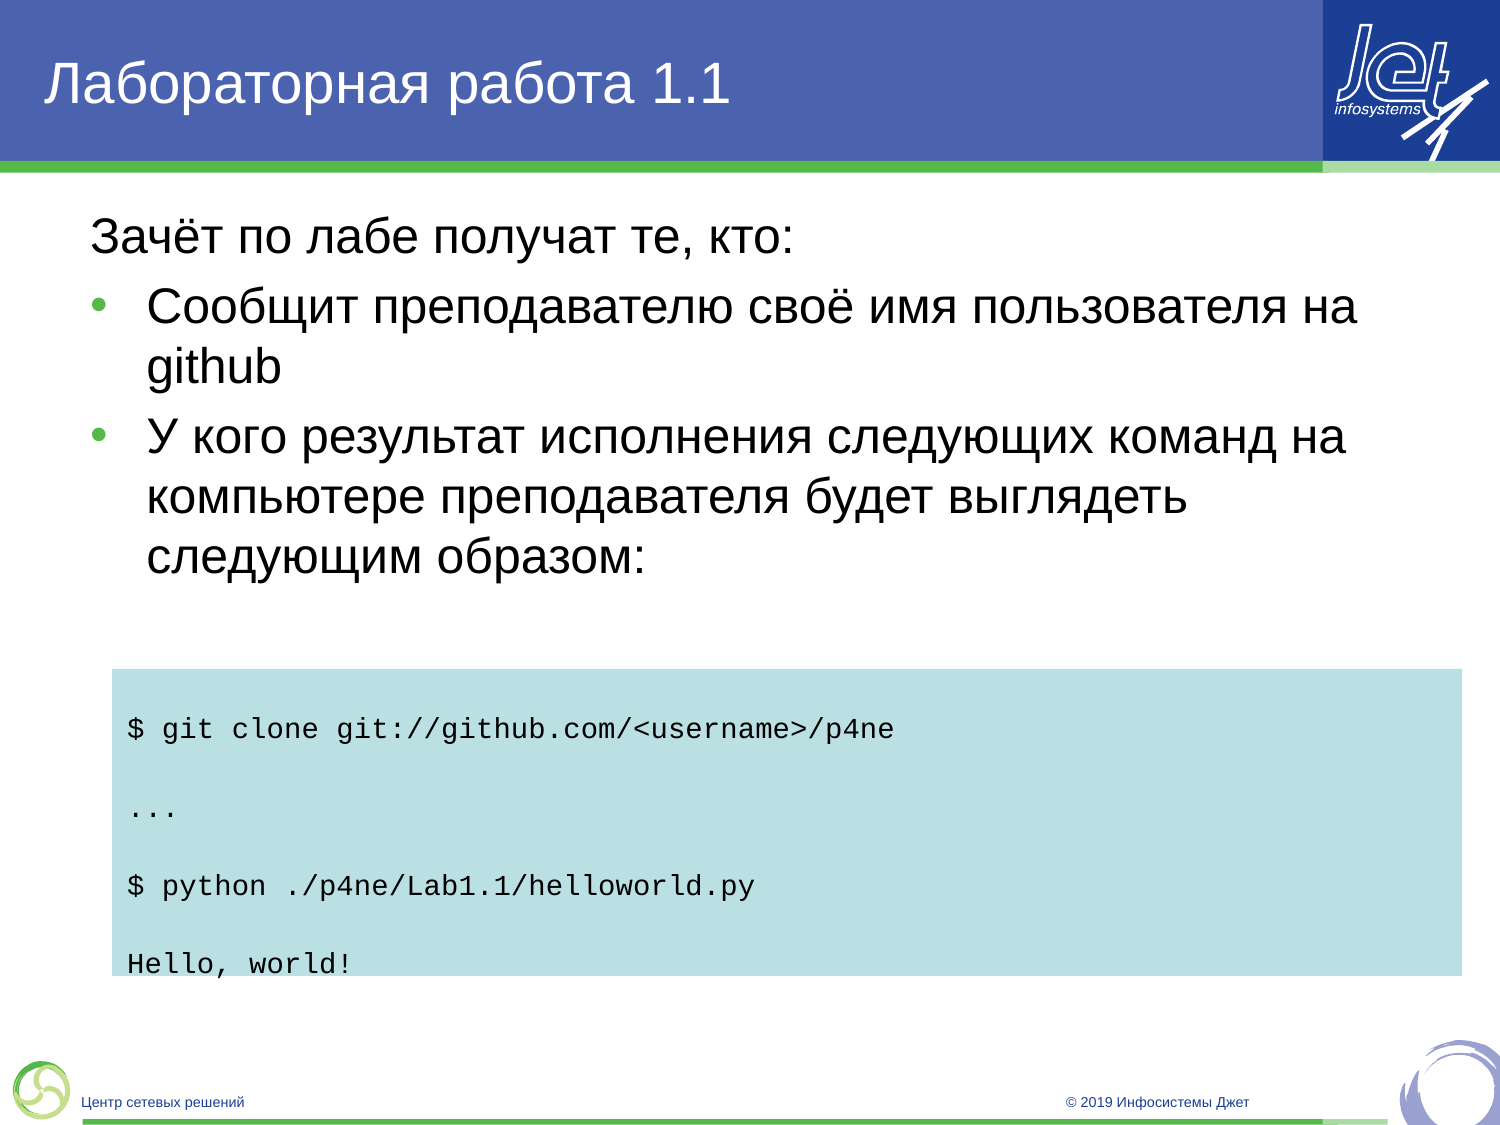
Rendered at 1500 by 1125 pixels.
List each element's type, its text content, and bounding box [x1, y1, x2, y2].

text_box $ git clone git://github.com/<username>/p4ne ... $ python ./p4ne/Lab1.1/helloworld.py Hello, world! [112, 668, 1463, 976]
title Лабораторная работа 1.1 [29, 21, 1294, 140]
list Зачёт по лабе получат те, кто: Сообщит преподавателю своё имя пользователя на github У кого результат исполнения следующих команд на компьютере преподавателя будет выглядеть следующим образом: [75, 196, 1425, 634]
